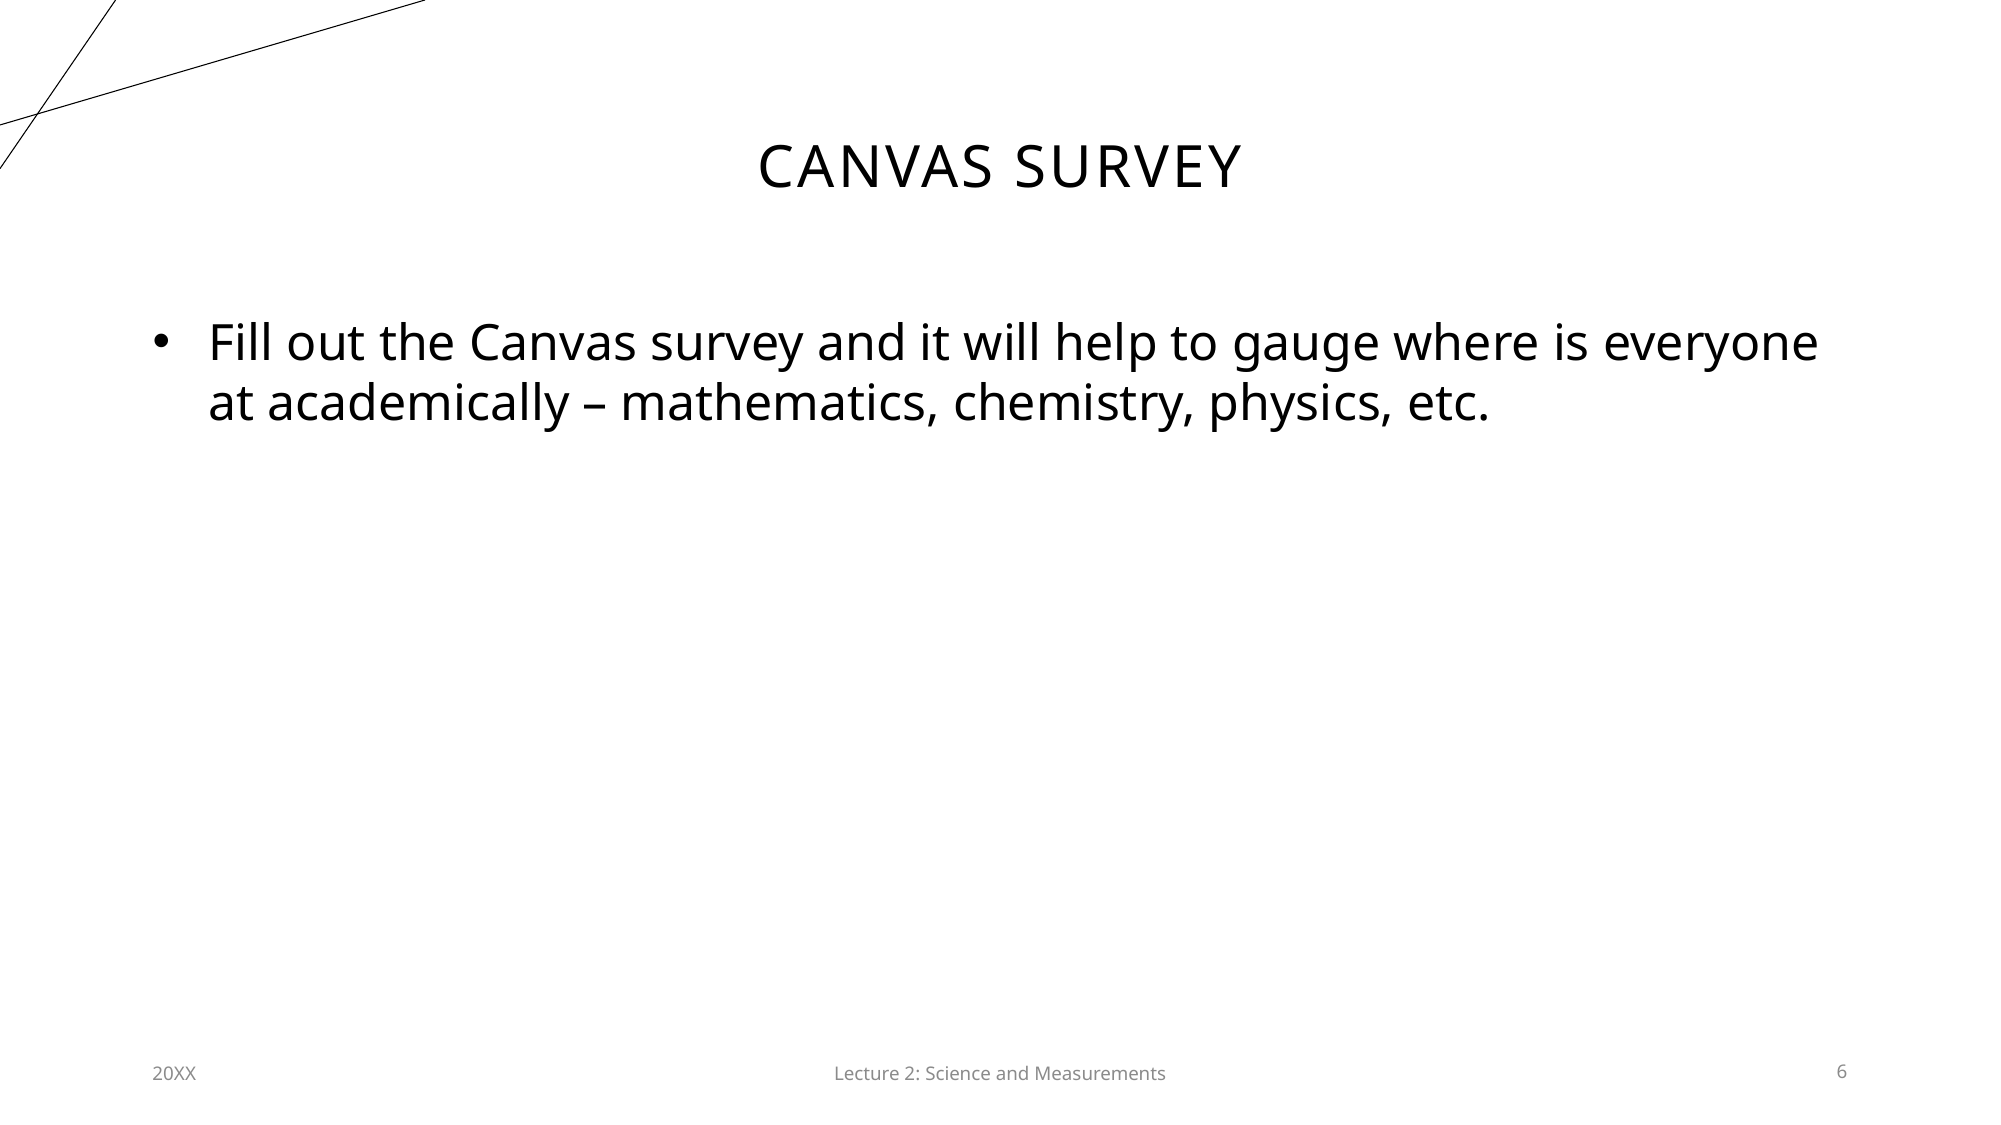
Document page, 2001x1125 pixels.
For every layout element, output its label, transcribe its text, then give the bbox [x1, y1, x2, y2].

slide_number 20XX [137, 1042, 588, 1103]
title Canvas survey [137, 59, 1863, 278]
footer Lecture 2: Science and Measurements​ [662, 1042, 1338, 1103]
slide_number 6 [1412, 1042, 1863, 1103]
text_box Fill out the Canvas survey and it will help to gauge where is everyone at academically – mathematics, chemistry, physics, etc. [137, 302, 1858, 438]
